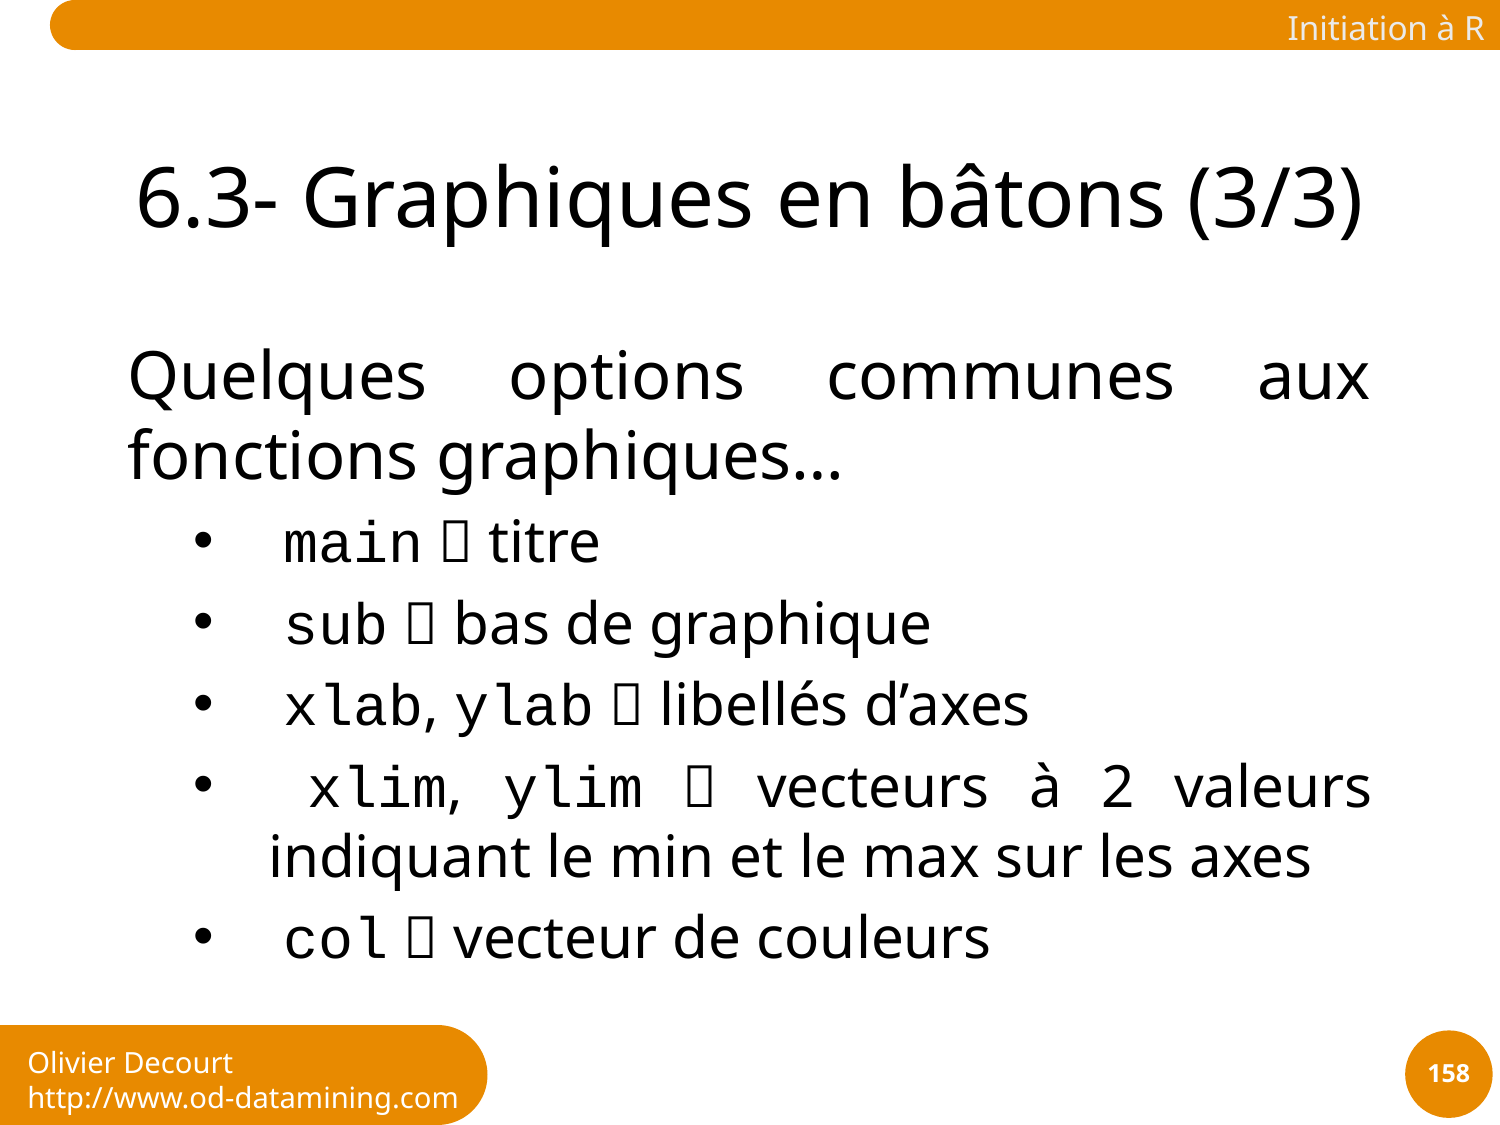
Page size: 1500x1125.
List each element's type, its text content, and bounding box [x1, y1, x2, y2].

list Quelques options communes aux fonctions graphiques… main  titre sub  bas de graphique xlab, ylab  libellés d’axes xlim, ylim  vecteurs à 2 valeurs indiquant le min et le max sur les axes col  vecteur de couleurs [112, 324, 1388, 1000]
title 6.3- Graphiques en bâtons (3/3) [112, 99, 1388, 288]
